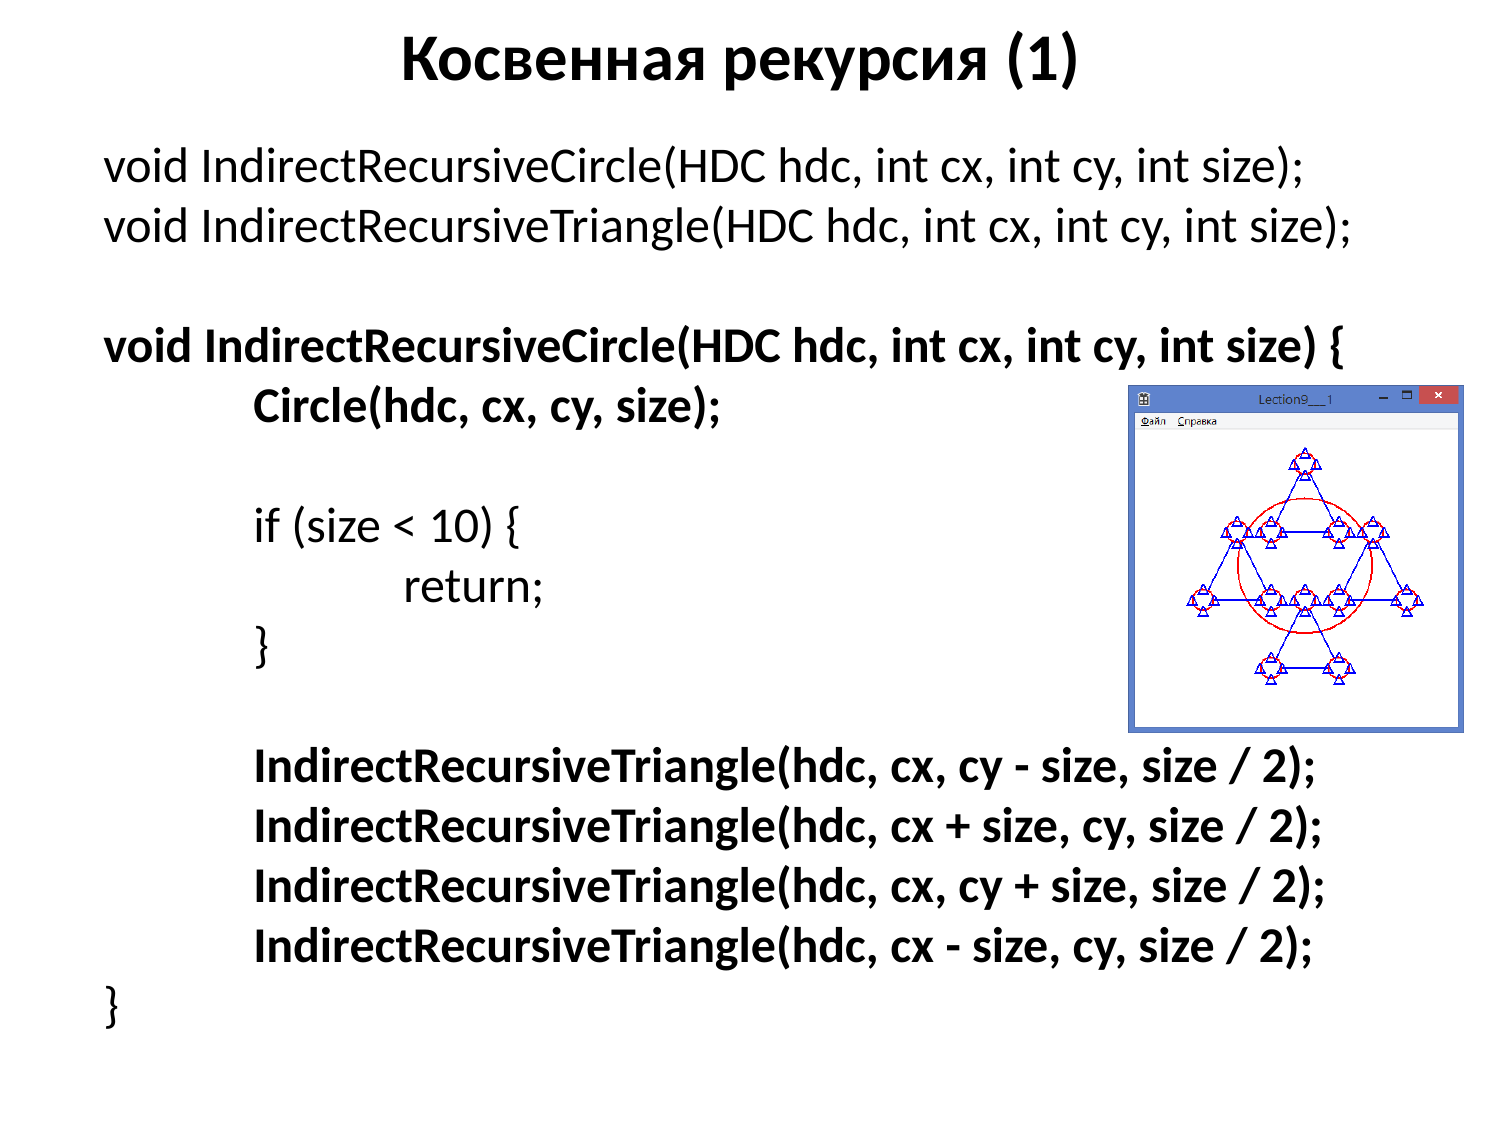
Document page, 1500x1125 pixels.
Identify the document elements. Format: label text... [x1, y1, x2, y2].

title Косвенная рекурсия (1) [0, 19, 1483, 88]
text_box void IndirectRecursiveCircle(HDC hdc, int cx, int cy, int size); void IndirectRecursiveTriangle(HDC hdc, int cx, int cy, int size); void IndirectRecursiveCircle(HDC hdc, int cx, int cy, int size) { Circle(hdc, cx, cy, size); if (size < 10) { return; } IndirectRecursiveTriangle(hdc, cx, cy - size, size / 2); IndirectRecursiveTriangle(hdc, cx + size, cy, size / 2); IndirectRecursiveTriangle(hdc, cx, cy + size, size / 2); IndirectRecursiveTriangle(hdc, cx - size, cy, size / 2); } [88, 125, 1436, 1041]
picture [1127, 385, 1465, 733]
